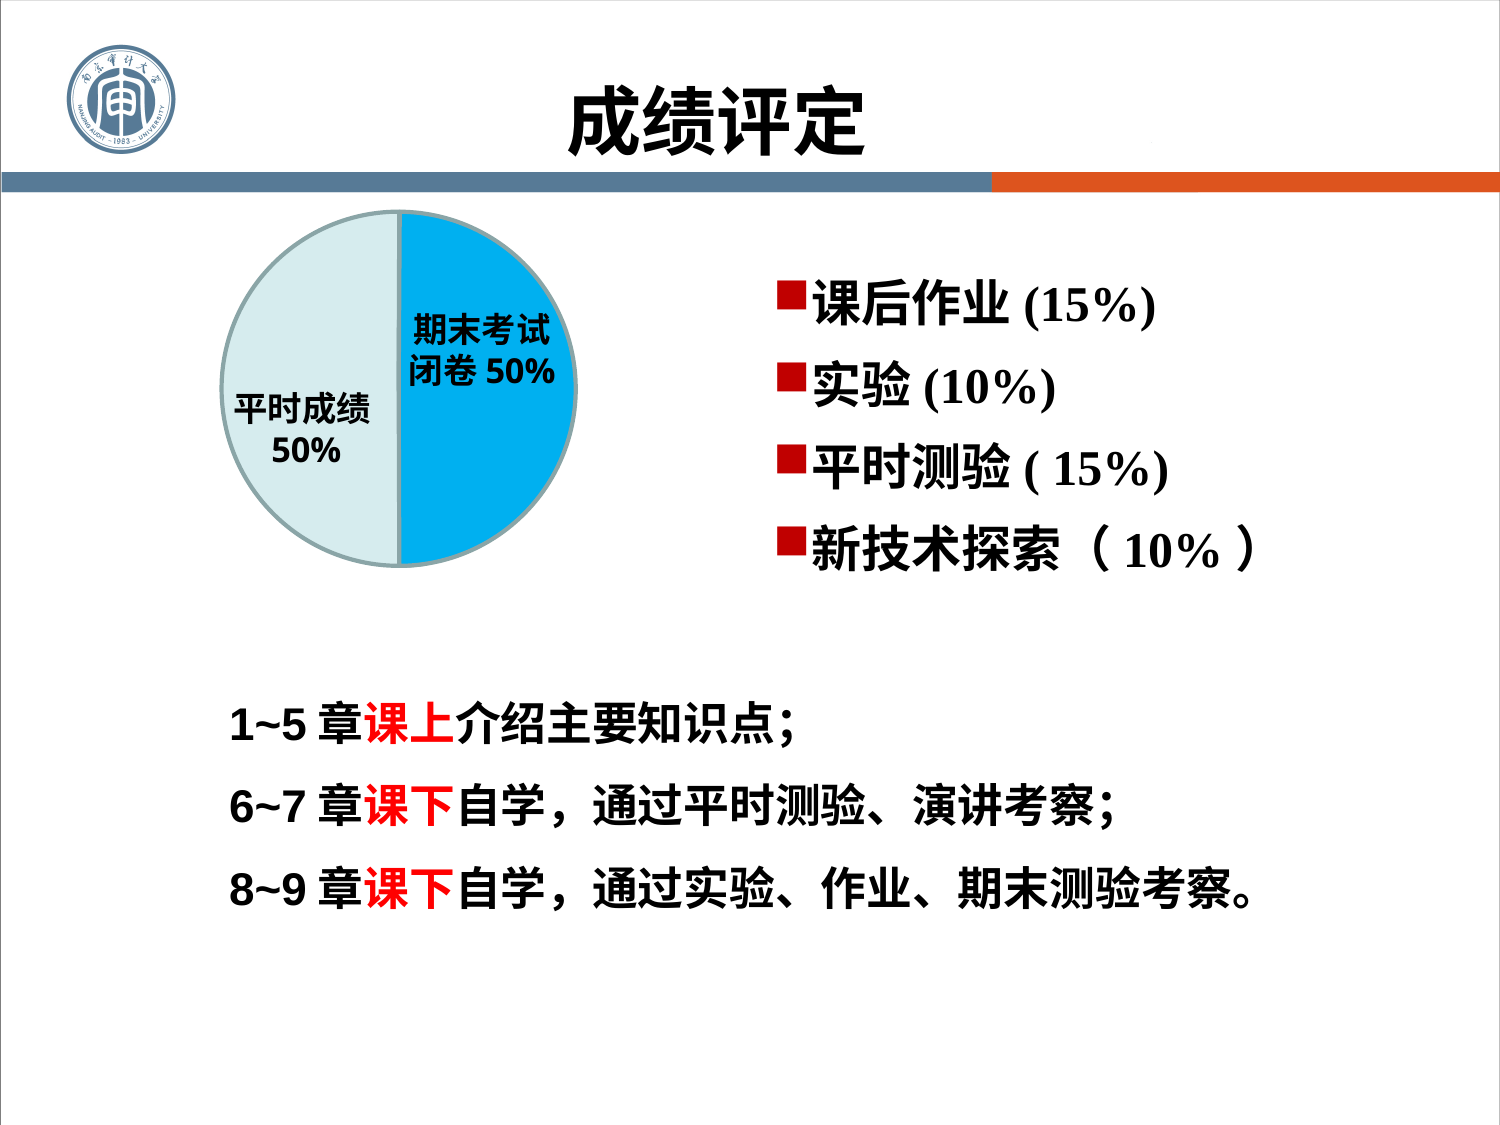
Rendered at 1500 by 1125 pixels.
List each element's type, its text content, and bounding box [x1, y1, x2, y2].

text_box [216, 214, 579, 570]
title 成绩评定 [311, 66, 1123, 173]
text_box 课后作业(15%) 实验(10%) 平时测验( 15%) 新技术探索（10%） [608, 252, 1500, 607]
picture [0, 0, 1500, 1125]
text_box 1~5章课上介绍主要知识点； 6~7章课下自学，通过平时测验、演讲考察； 8~9章课下自学，通过实验、作业、期末测验考察。 [214, 659, 1400, 922]
